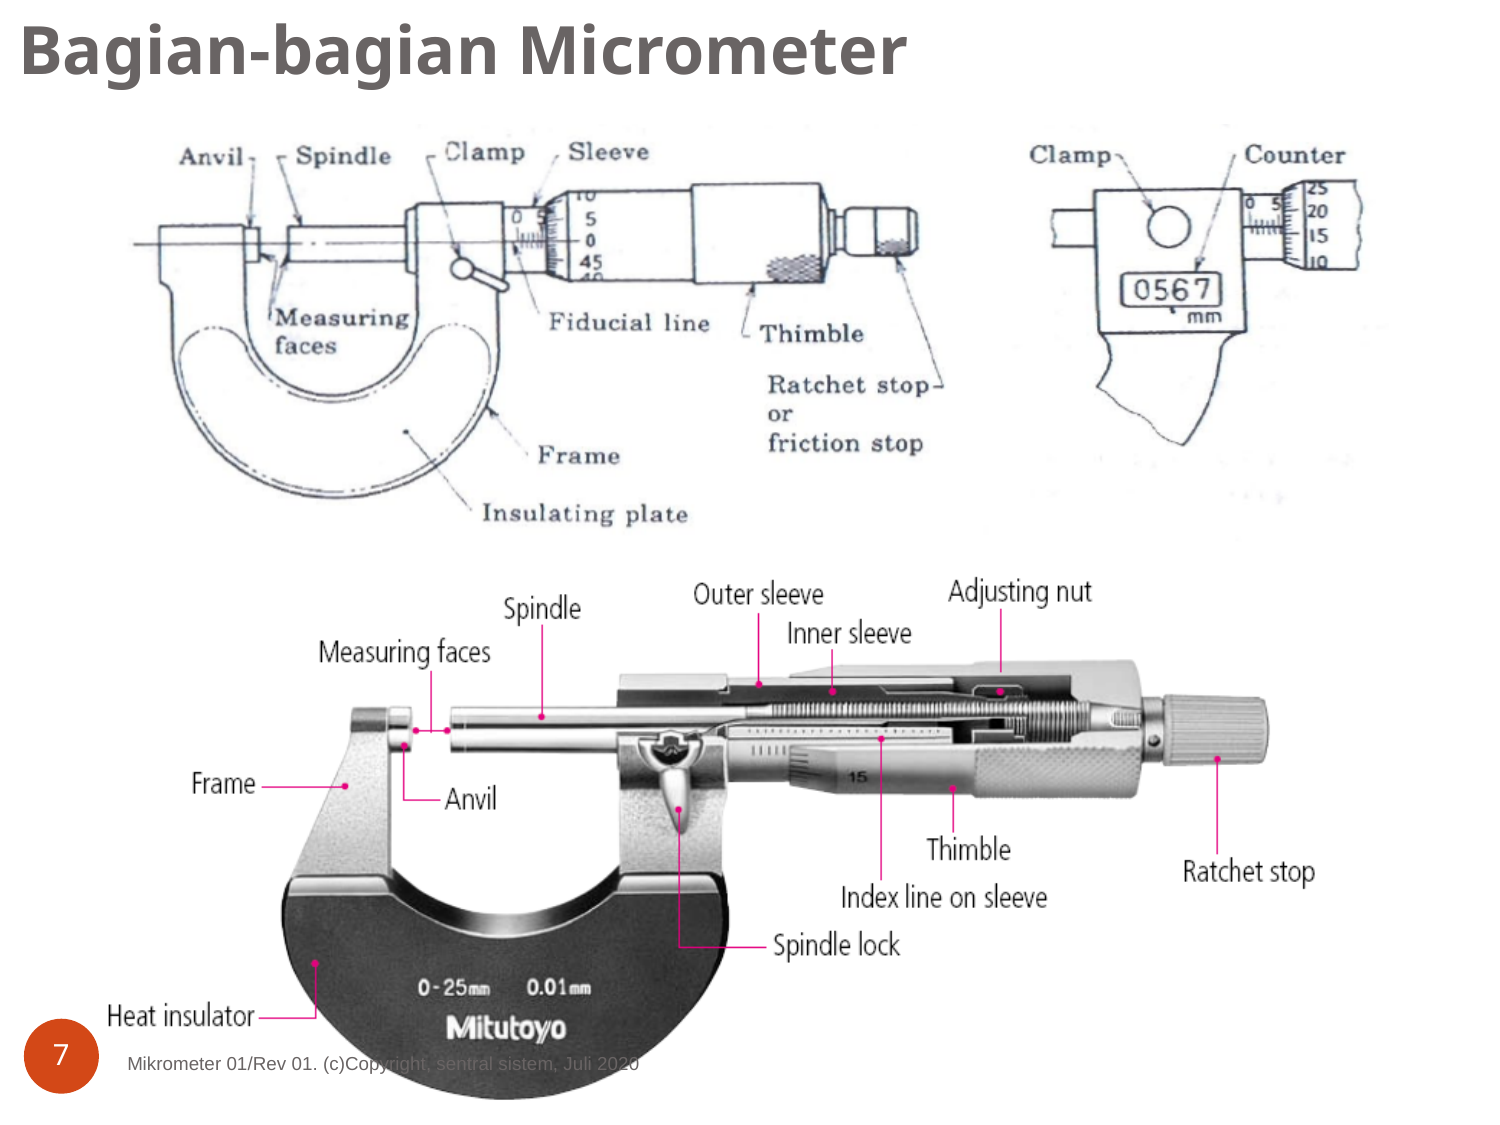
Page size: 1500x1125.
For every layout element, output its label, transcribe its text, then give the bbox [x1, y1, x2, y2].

picture [95, 556, 1384, 1113]
title Bagian-bagian Micrometer [3, 0, 925, 182]
picture [111, 124, 1390, 548]
slide_number 7 [23, 1018, 90, 1094]
